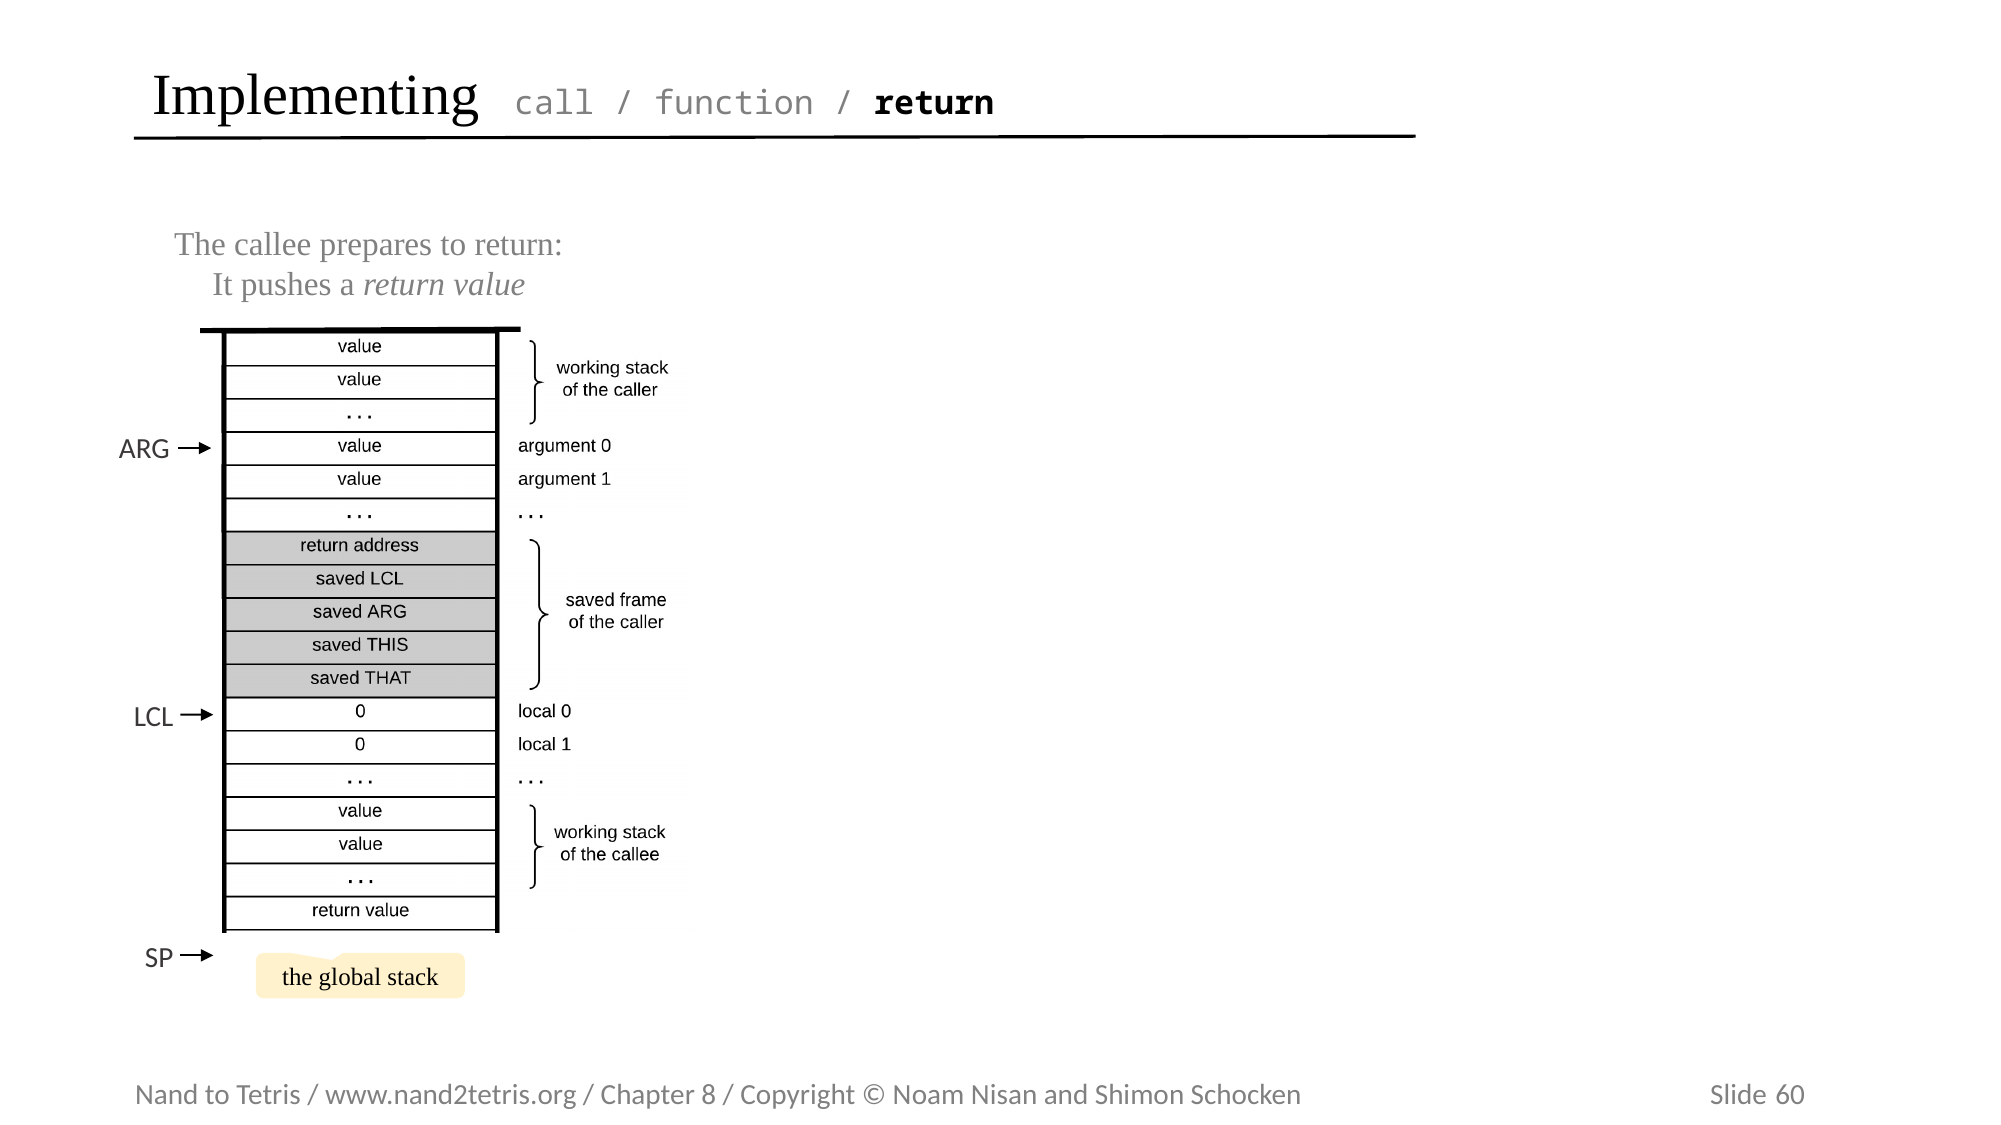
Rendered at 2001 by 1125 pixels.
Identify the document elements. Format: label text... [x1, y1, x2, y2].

text_box The callee prepares to return: It pushes a return value [24, 215, 715, 353]
picture [221, 329, 697, 933]
title Implementing call / function / return [137, 48, 1417, 144]
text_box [16, 931, 214, 980]
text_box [16, 690, 214, 739]
text_box the global stack [255, 952, 466, 999]
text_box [102, 422, 212, 471]
